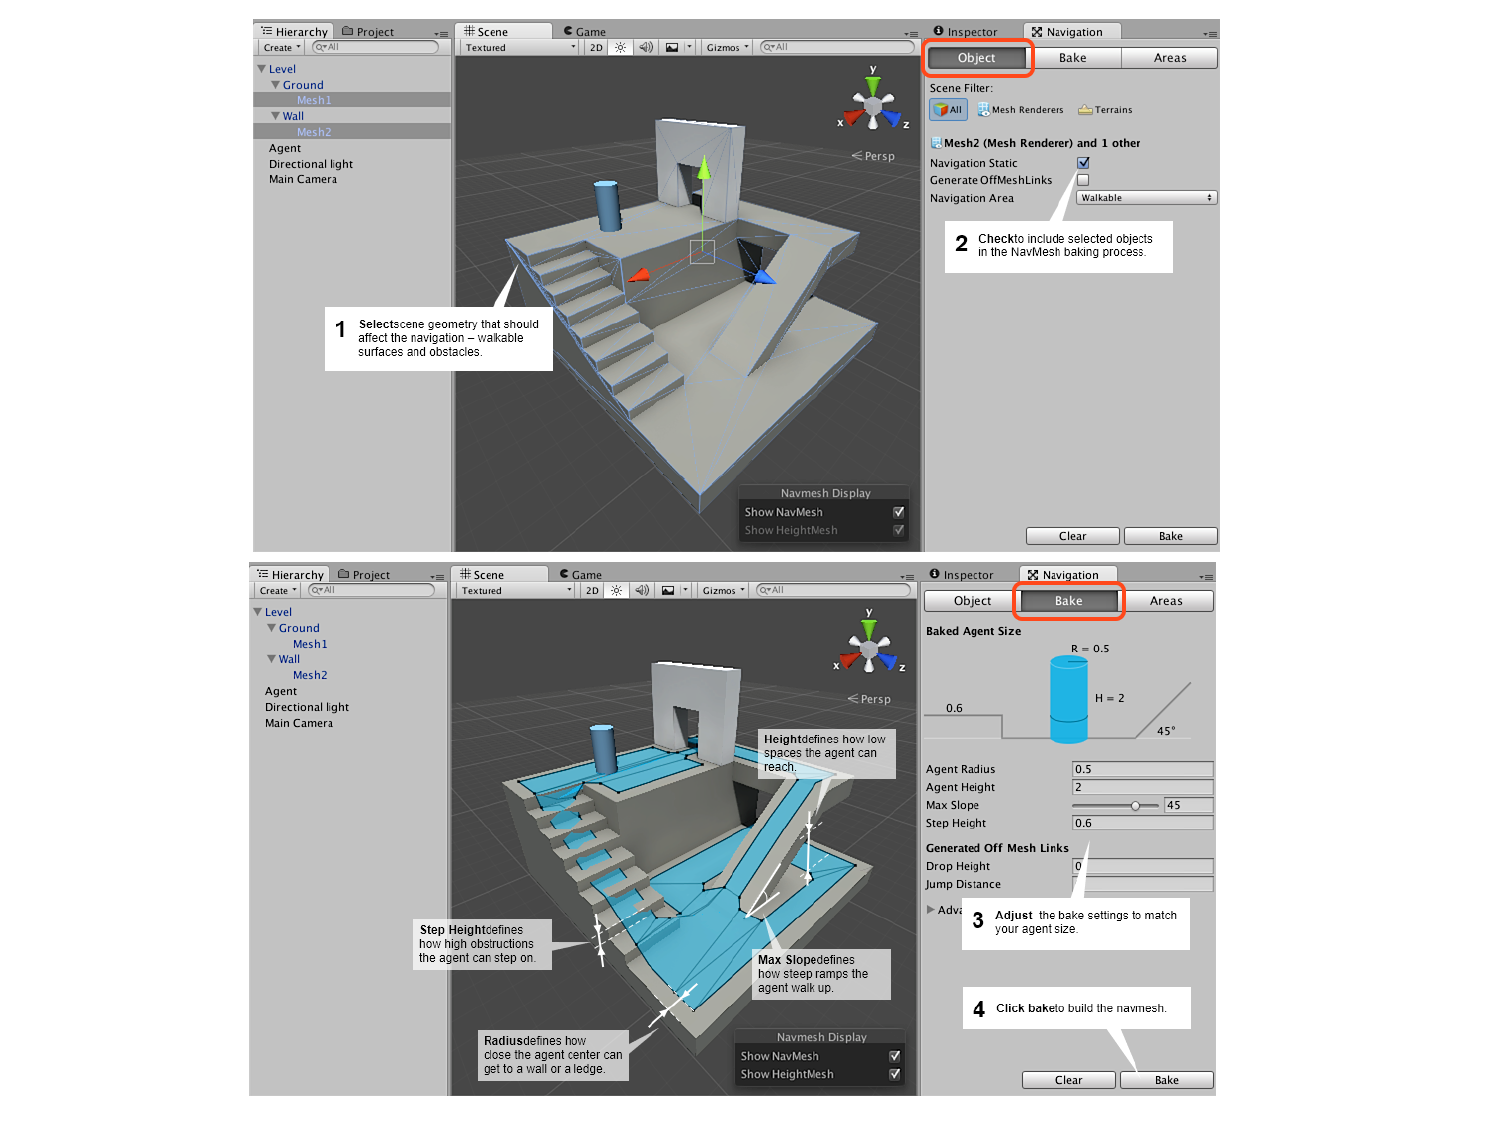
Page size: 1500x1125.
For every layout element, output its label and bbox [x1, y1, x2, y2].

picture [253, 18, 1220, 552]
picture [249, 562, 1216, 1096]
